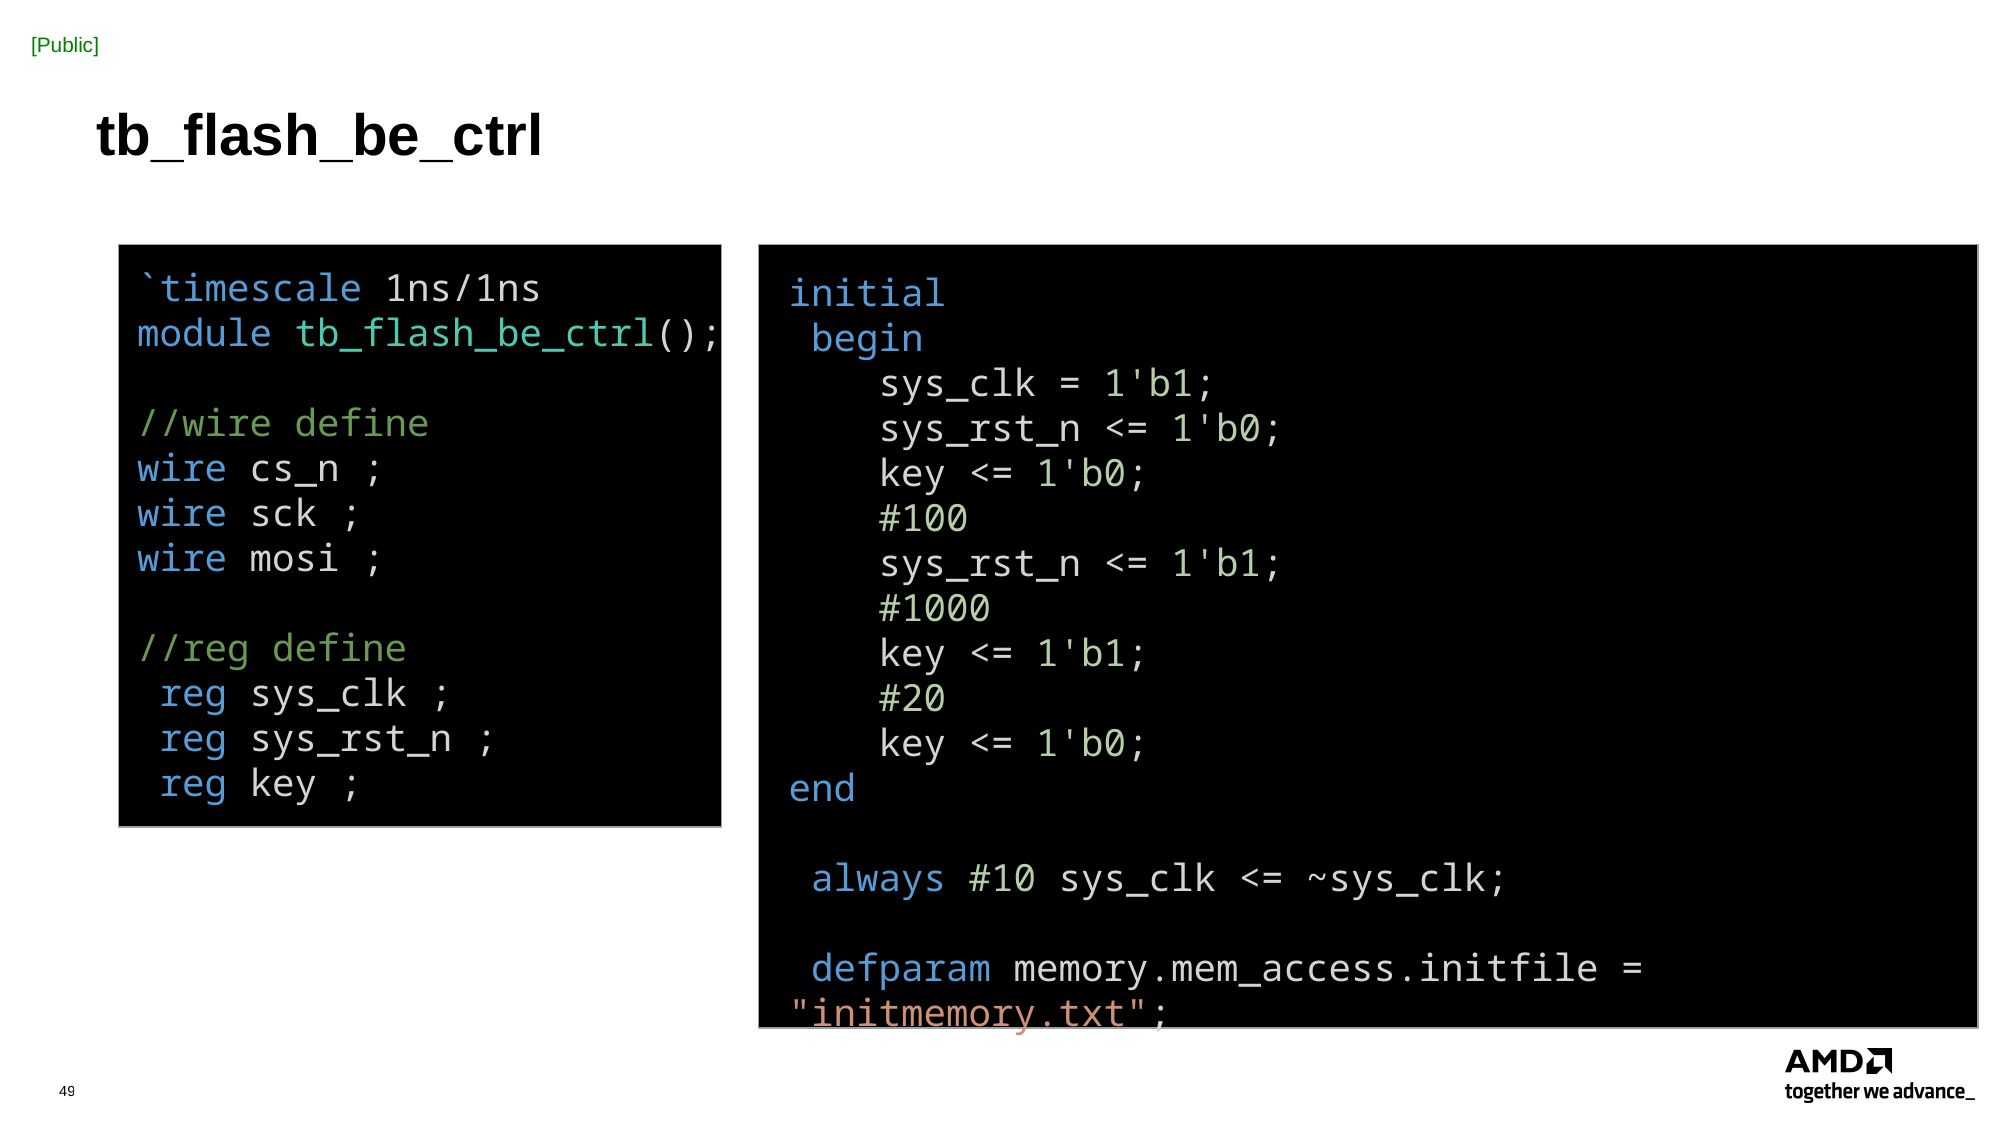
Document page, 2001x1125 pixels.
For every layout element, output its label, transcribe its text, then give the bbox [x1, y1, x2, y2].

text_box `timescale 1ns/1ns module tb_flash_be_ctrl(); //wire define wire cs_n ; wire sck ; wire mosi ; //reg define reg sys_clk ; reg sys_rst_n ; reg key ; [137, 263, 740, 804]
title tb_flash_be_ctrl [96, 97, 1904, 168]
text_box initial begin sys_clk = 1'b1; sys_rst_n <= 1'b0; key <= 1'b0; #100 sys_rst_n <= 1'b1; #1000 key <= 1'b1; #20 key <= 1'b0; end always #10 sys_clk <= ~sys_clk; defparam memory.mem_access.initfile = "initmemory.txt"; [758, 244, 1979, 1029]
text_box [118, 244, 722, 828]
picture [1785, 1048, 1975, 1103]
